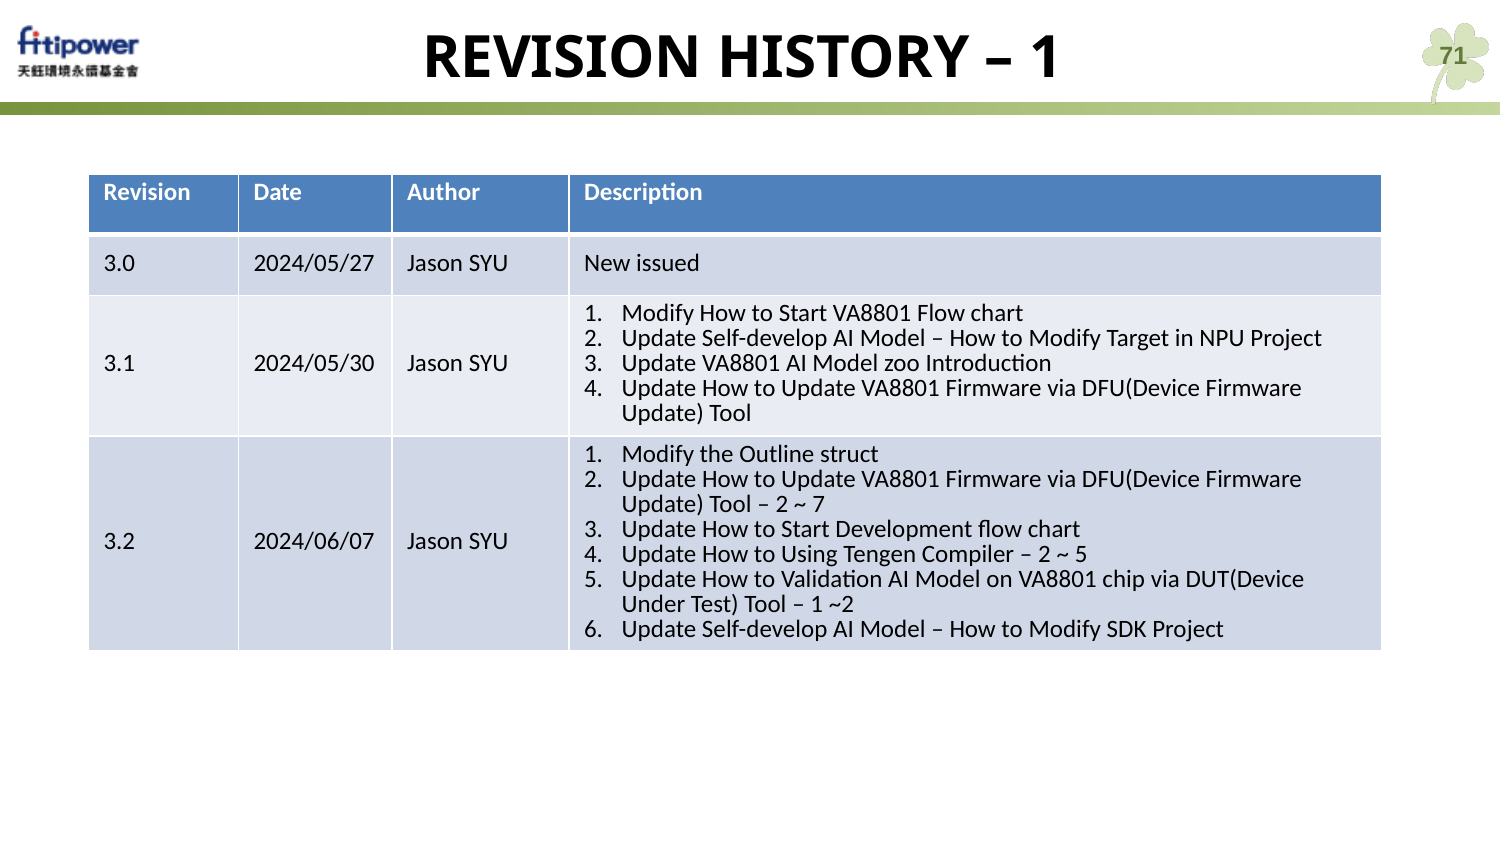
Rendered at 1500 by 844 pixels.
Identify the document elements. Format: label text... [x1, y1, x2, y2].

table_header Author [393, 175, 568, 232]
table_header Description [570, 175, 1381, 232]
picture [1404, 95, 1500, 115]
table_cell 3.2 [89, 437, 238, 650]
slide_number 71 [1417, 32, 1490, 77]
table_cell Jason SYU [393, 437, 568, 650]
table_header Date [239, 175, 391, 232]
table_cell Modify the Outline struct Update How to Update VA8801 Firmware via DFU(Device Firmware Update) Tool – 2 ~ 7 Update How to Start Development flow chart Update How to Using Tengen Compiler – 2 ~ 5 Update How to Validation AI Model on VA8801 chip via DUT(Device Under Test) Tool – 1 ~2 Update Self-develop AI Model – How to Modify SDK Project [570, 437, 1381, 650]
table_cell 3.0 [89, 237, 238, 295]
table_cell Jason SYU [393, 237, 568, 295]
table_cell New issued [570, 237, 1381, 295]
table_cell 2024/05/27 [239, 237, 391, 295]
table_header Revision [89, 175, 238, 232]
table_cell Jason SYU [393, 296, 568, 435]
table_cell 2024/06/07 [239, 437, 391, 650]
title REVISION HISTORY – 1 [0, 13, 1500, 95]
table_cell Modify How to Start VA8801 Flow chart Update Self-develop AI Model – How to Modify Target in NPU Project Update VA8801 AI Model zoo Introduction Update How to Update VA8801 Firmware via DFU(Device Firmware Update) Tool [570, 296, 1381, 435]
table_cell 3.1 [89, 296, 238, 435]
table_cell 2024/05/30 [239, 296, 391, 435]
